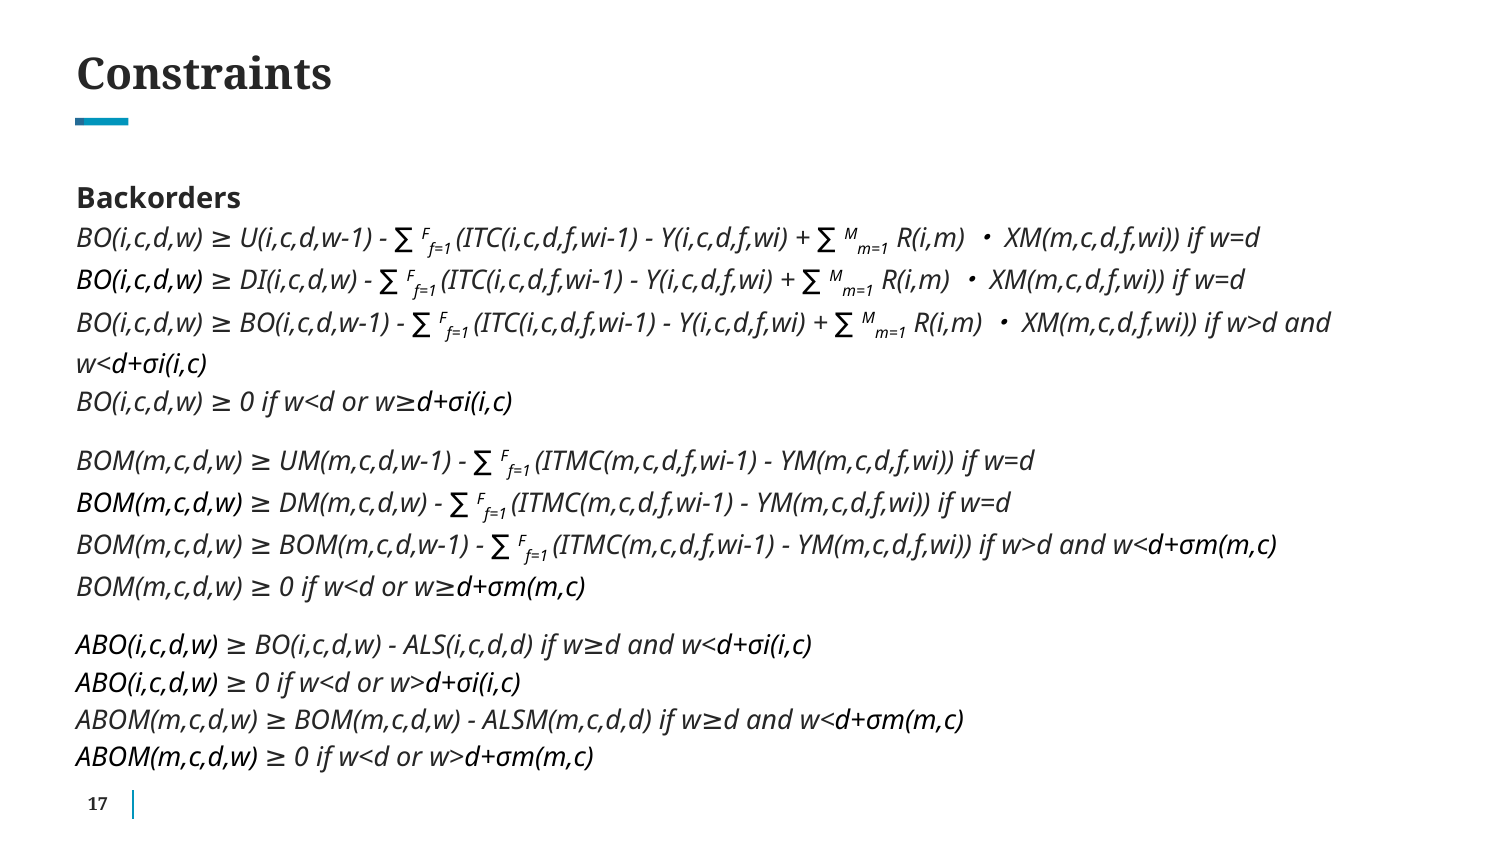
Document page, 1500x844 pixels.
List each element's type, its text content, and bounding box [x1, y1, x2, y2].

title Constraints [76, 51, 1424, 193]
list Backorders BO(i,c,d,w) ≥ U(i,c,d,w-1) - ∑Ff=1 (ITC(i,c,d,f,wi-1) - Y(i,c,d,f,wi) + ∑Mm=1 R(i,m)・XM(m,c,d,f,wi)) if w=d BO(i,c,d,w) ≥ DI(i,c,d,w) - ∑Ff=1 (ITC(i,c,d,f,wi-1) - Y(i,c,d,f,wi) + ∑Mm=1 R(i,m)・XM(m,c,d,f,wi)) if w=d BO(i,c,d,w) ≥ BO(i,c,d,w-1) - ∑Ff=1 (ITC(i,c,d,f,wi-1) - Y(i,c,d,f,wi) + ∑Mm=1 R(i,m)・XM(m,c,d,f,wi)) if w>d and w<d+σi(i,c) BO(i,c,d,w) ≥ 0 if w<d or w≥d+σi(i,c) BOM(m,c,d,w) ≥ UM(m,c,d,w-1) - ∑Ff=1 (ITMC(m,c,d,f,wi-1) - YM(m,c,d,f,wi)) if w=d BOM(m,c,d,w) ≥ DM(m,c,d,w) - ∑Ff=1 (ITMC(m,c,d,f,wi-1) - YM(m,c,d,f,wi)) if w=d BOM(m,c,d,w) ≥ BOM(m,c,d,w-1) - ∑Ff=1 (ITMC(m,c,d,f,wi-1) - YM(m,c,d,f,wi)) if w>d and w<d+σm(m,c) BOM(m,c,d,w) ≥ 0 if w<d or w≥d+σm(m,c) ABO(i,c,d,w) ≥ BO(i,c,d,w) - ALS(i,c,d,d) if w≥d and w<d+σi(i,c) ABO(i,c,d,w) ≥ 0 if w<d or w>d+σi(i,c) ABOM(m,c,d,w) ≥ BOM(m,c,d,w) - ALSM(m,c,d,d) if w≥d and w<d+σm(m,c) ABOM(m,c,d,w) ≥ 0 if w<d or w>d+σm(m,c) [76, 193, 1424, 754]
slide_number ‹#› [76, 792, 120, 817]
